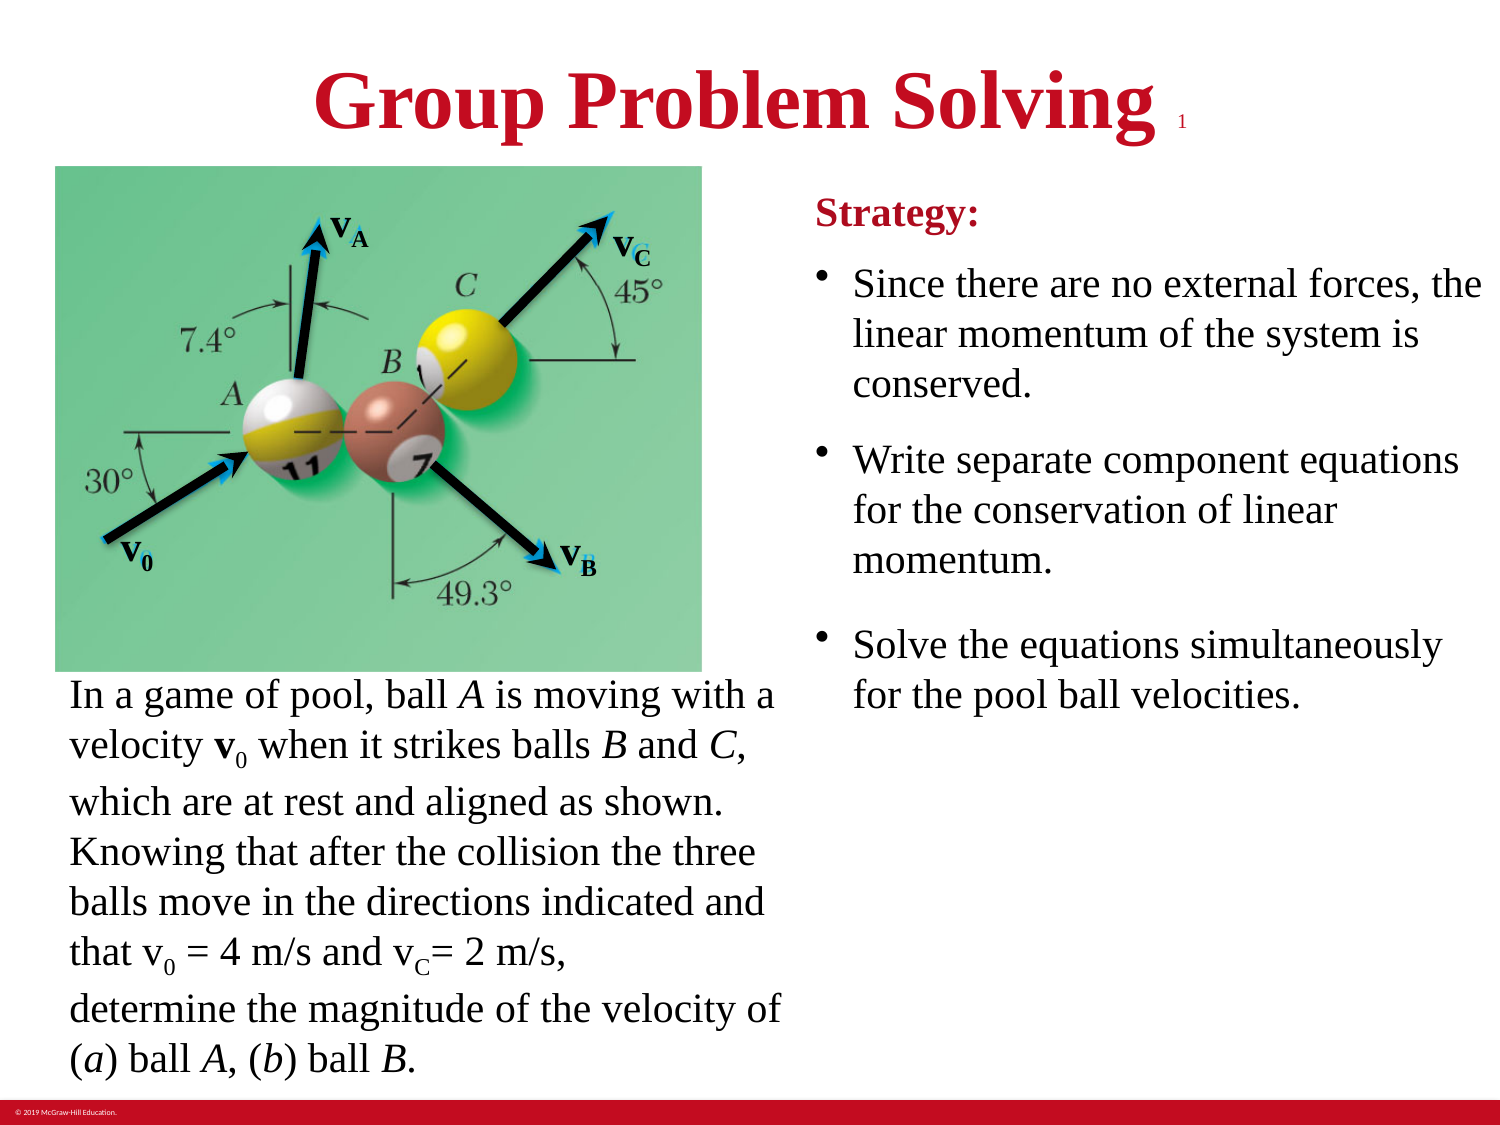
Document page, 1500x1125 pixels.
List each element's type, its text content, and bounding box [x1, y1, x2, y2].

text_box Solve the equations simultaneously for the pool ball velocities. [800, 609, 1489, 725]
title Group Problem Solving 1 [75, 37, 1425, 155]
text_box Write separate component equations for the conservation of linear momentum. [800, 424, 1485, 590]
text_box In a game of pool, ball A is moving with a velocity v0 when it strikes balls B and C, which are at rest and aligned as shown. Knowing that after the collision the three balls move in the directions indicated and that v0 = 4 m/s and vC= 2 m/s, determine the magnitude of the velocity of (a) ball A, (b) ball B. [54, 659, 801, 1088]
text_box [54, 166, 704, 673]
text_box Strategy: Since there are no external forces, the linear momentum of the system is conserved. [800, 177, 1500, 413]
